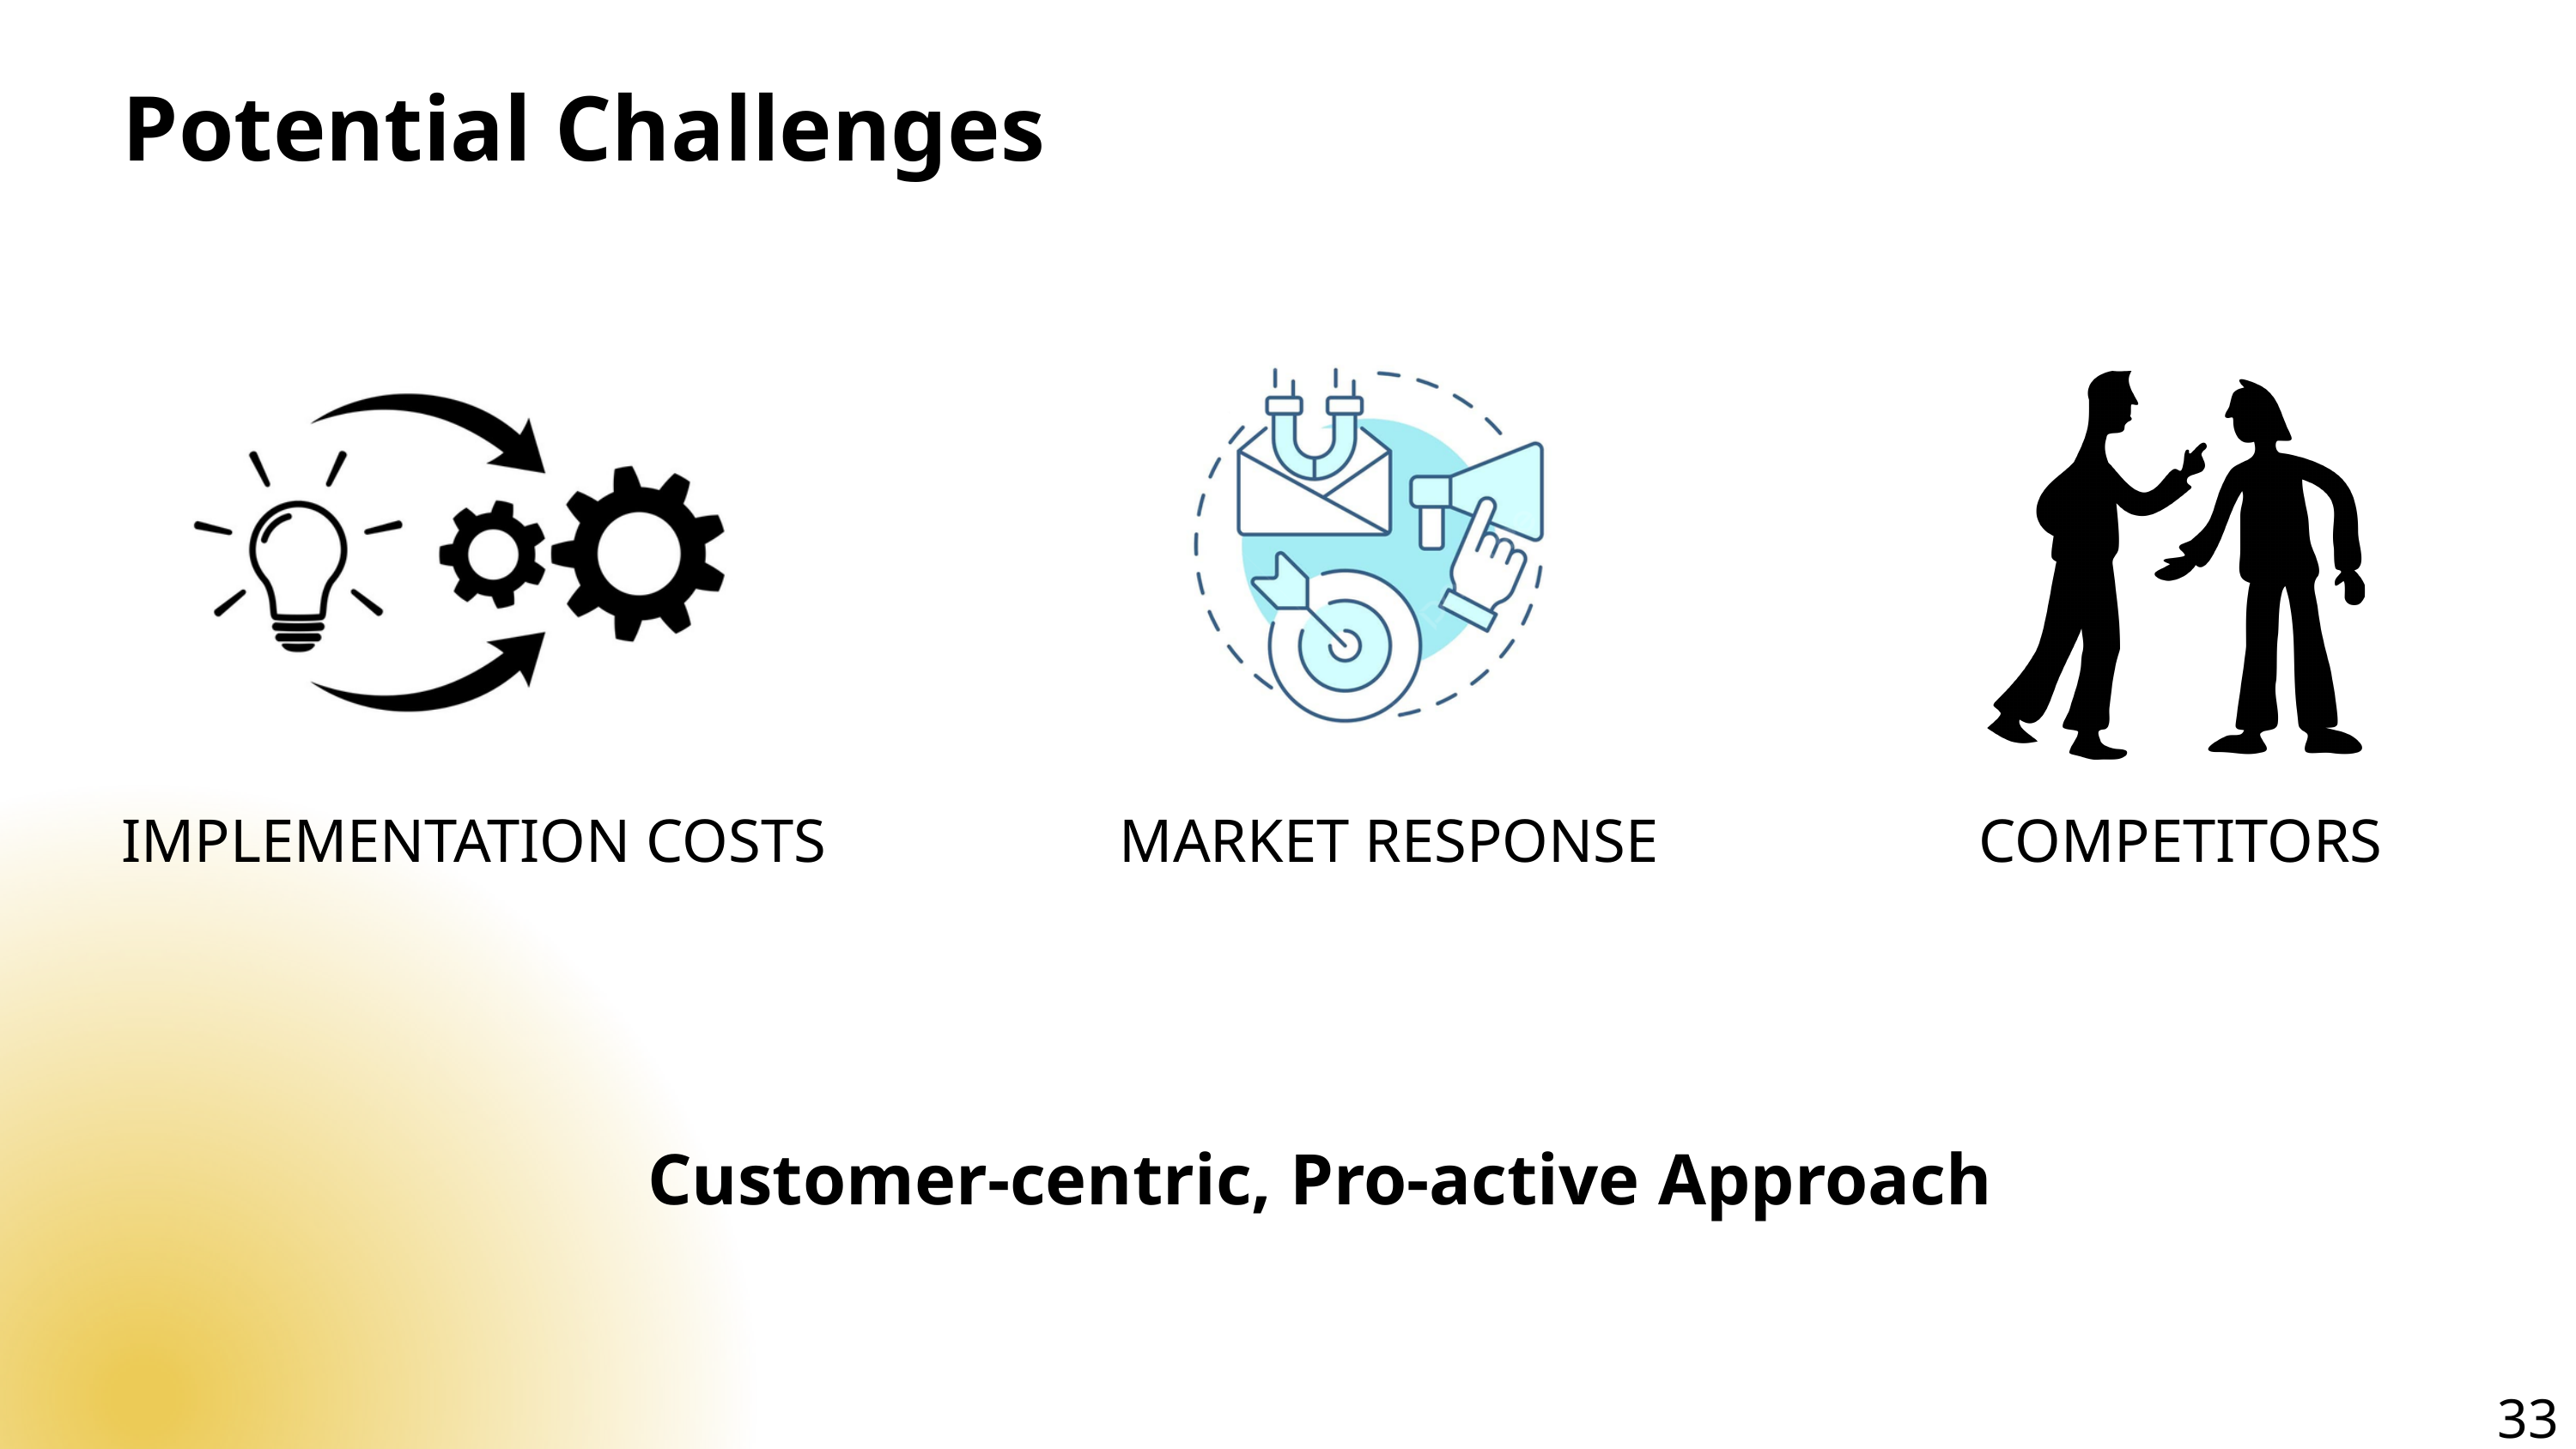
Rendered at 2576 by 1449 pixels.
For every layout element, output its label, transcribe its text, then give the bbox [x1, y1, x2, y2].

text_box [1987, 371, 2366, 760]
text_box MARKET RESPONSE [1085, 774, 1692, 875]
text_box COMPETITORS [1959, 774, 2403, 875]
text_box [1162, 329, 1578, 761]
text_box IMPLEMENTATION COSTS [87, 774, 861, 875]
text_box [172, 355, 754, 750]
text_box Potential Challenges [0, 45, 1389, 179]
text_box Customer-centric, Pro-active Approach [647, 1101, 2093, 1219]
text_box [0, 724, 820, 1449]
text_box 33 [2466, 1358, 2576, 1449]
